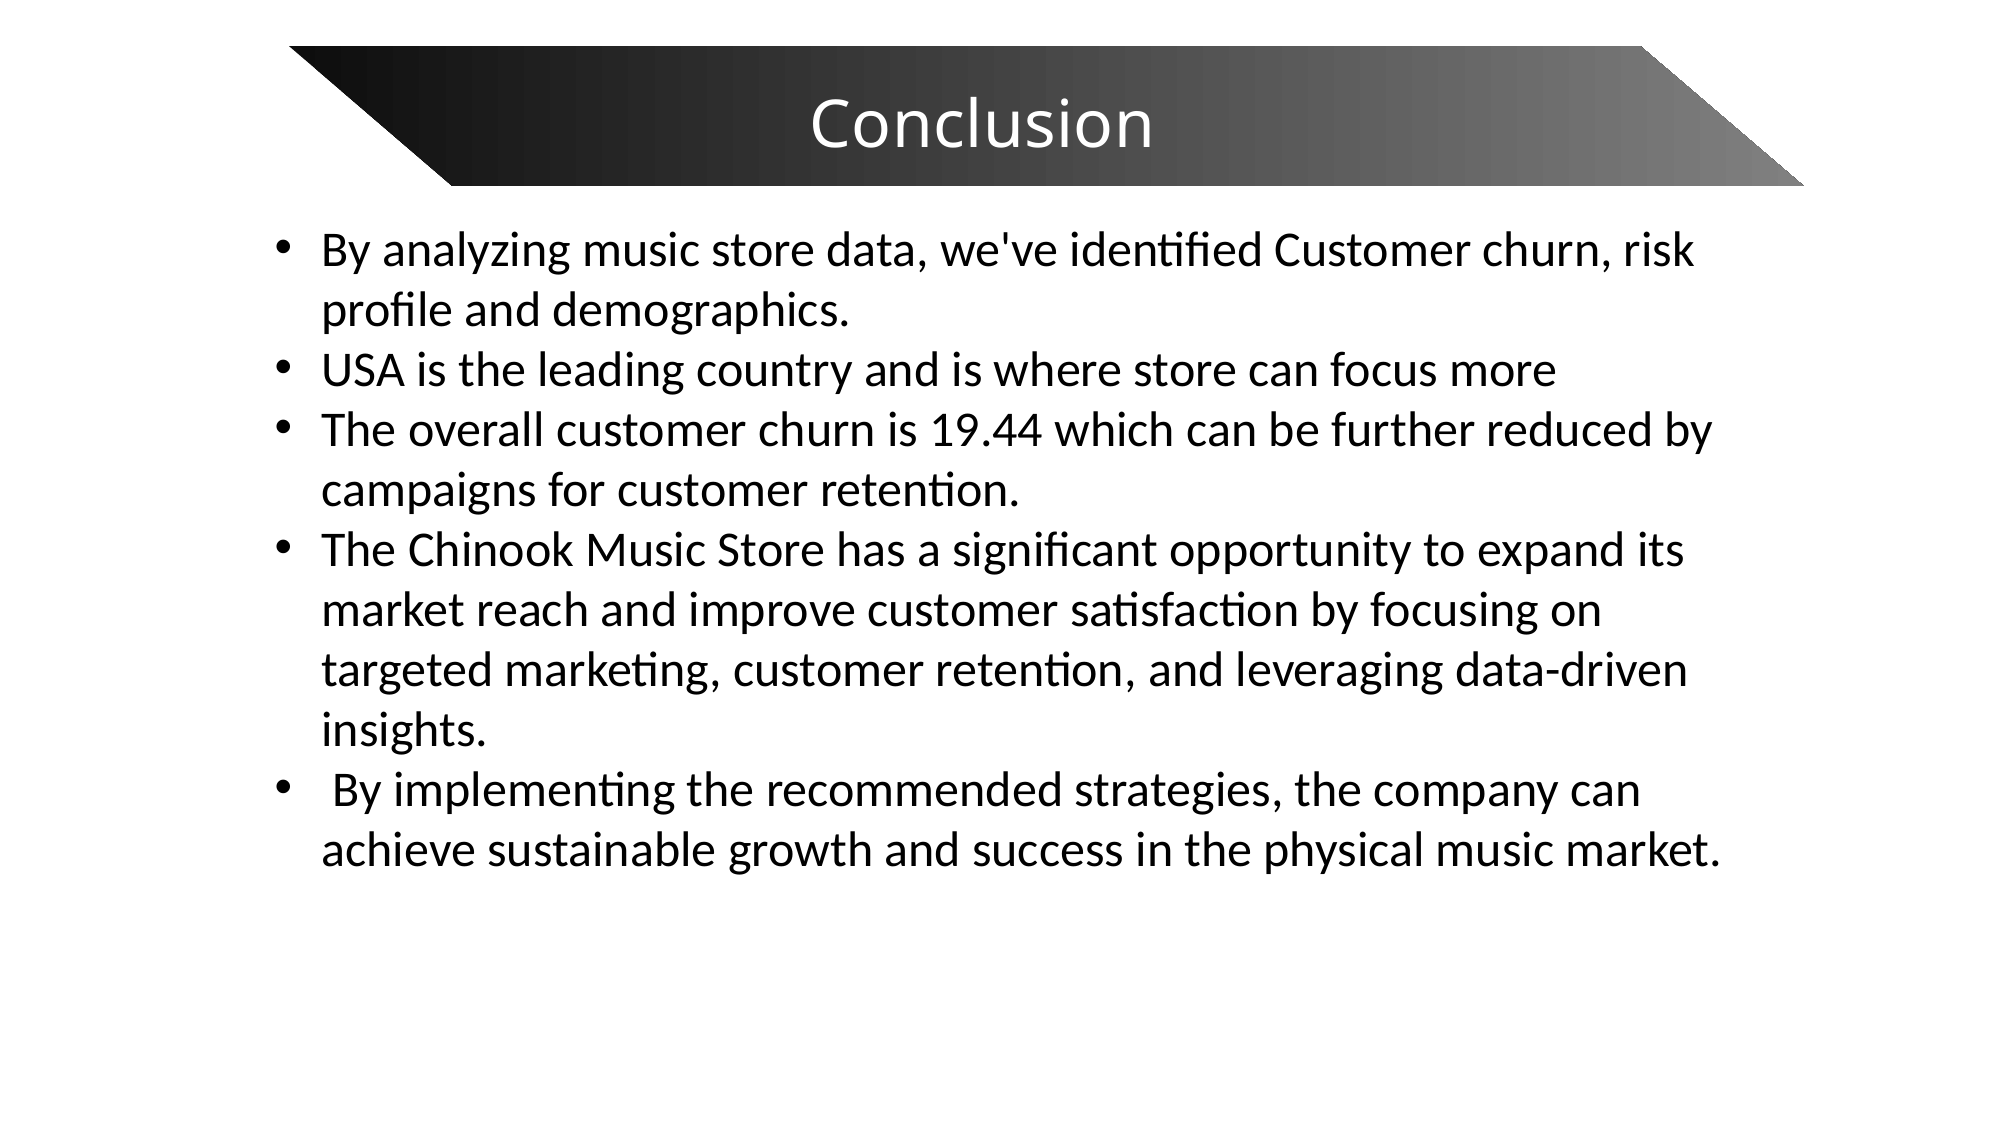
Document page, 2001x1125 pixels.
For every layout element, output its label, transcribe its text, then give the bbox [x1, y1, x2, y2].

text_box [288, 45, 1805, 187]
text_box By analyzing music store data, we've identified Customer churn, risk profile and demographics. USA is the leading country and is where store can focus more The overall customer churn is 19.44 which can be further reduced by campaigns for customer retention. The Chinook Music Store has a significant opportunity to expand its market reach and improve customer satisfaction by focusing on targeted marketing, customer retention, and leveraging data-driven insights. By implementing the recommended strategies, the company can achieve sustainable growth and success in the physical music market. [274, 216, 1723, 877]
